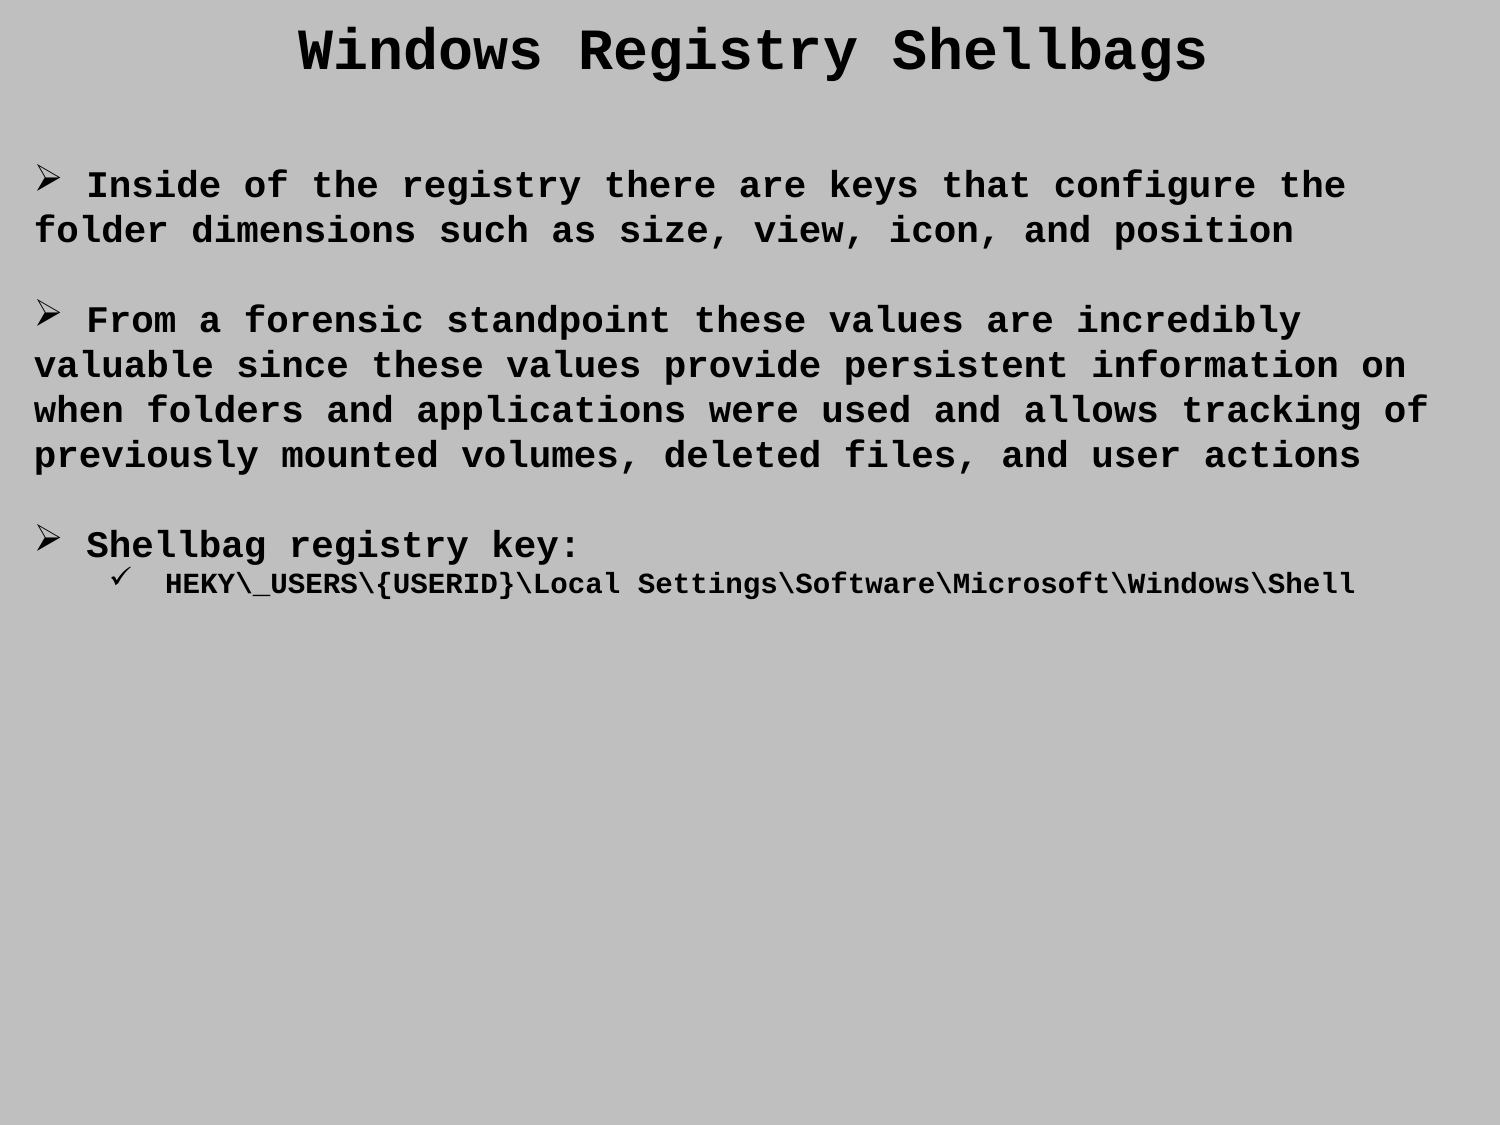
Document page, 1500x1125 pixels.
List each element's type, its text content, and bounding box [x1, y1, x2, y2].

text_box Inside of the registry there are keys that configure the folder dimensions such as size, view, icon, and position From a forensic standpoint these values are incredibly valuable since these values provide persistent information on when folders and applications were used and allows tracking of previously mounted volumes, deleted files, and user actions Shellbag registry key: HEKY\_USERS\{USERID}\Local Settings\Software\Microsoft\Windows\Shell [19, 152, 1481, 699]
text_box Windows Registry Shellbags [85, 14, 1421, 78]
